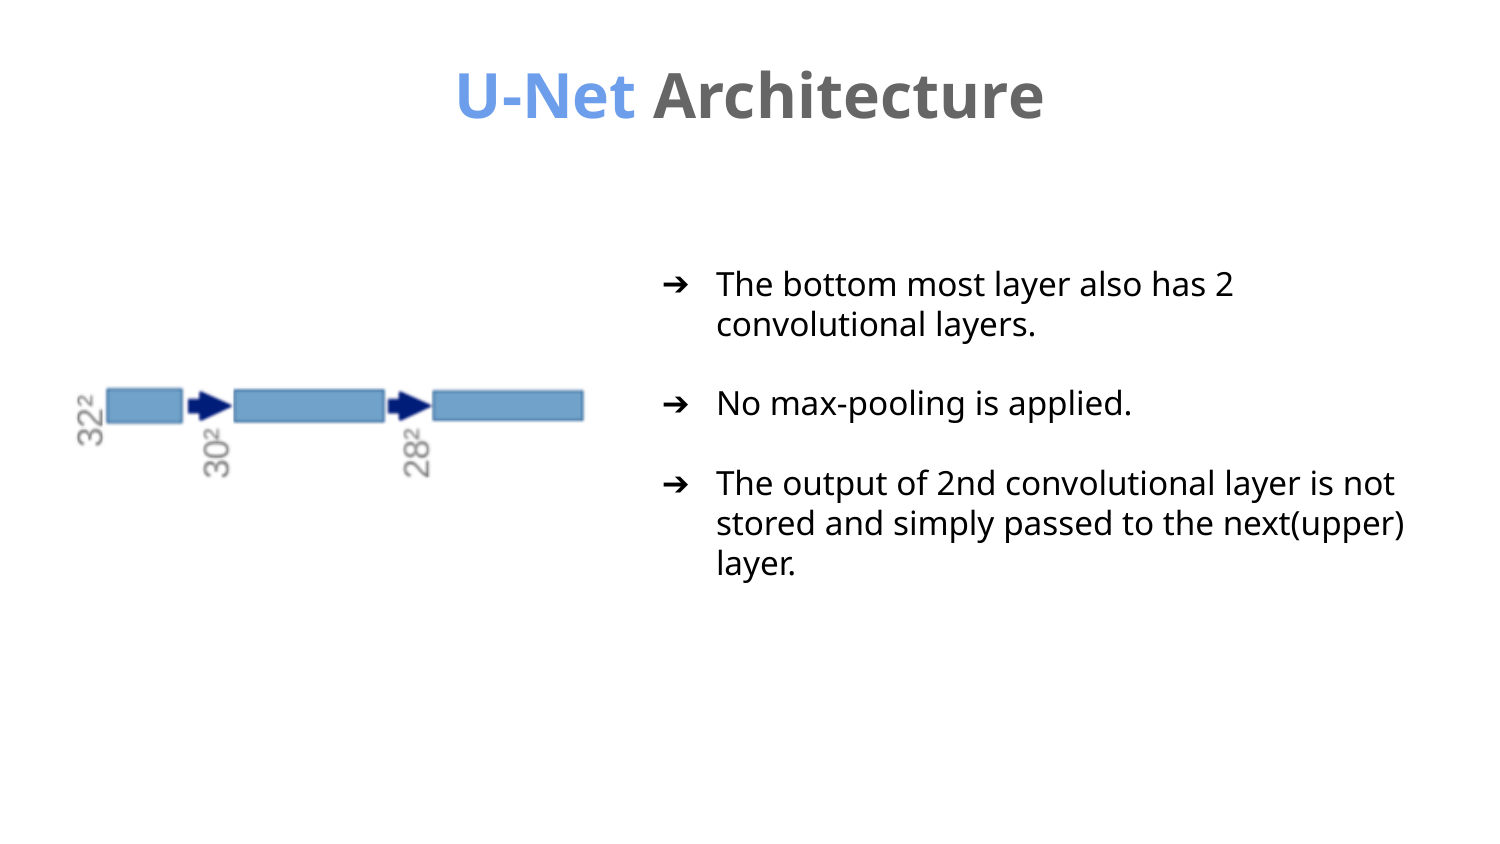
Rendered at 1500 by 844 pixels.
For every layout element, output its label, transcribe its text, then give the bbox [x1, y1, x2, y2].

picture [32, 346, 627, 522]
text_box U-Net Architecture [32, 41, 1468, 150]
text_box The bottom most layer also has 2 convolutional layers. No max-pooling is applied. The output of 2nd convolutional layer is not stored and simply passed to the next(upper) layer. [626, 247, 1446, 621]
